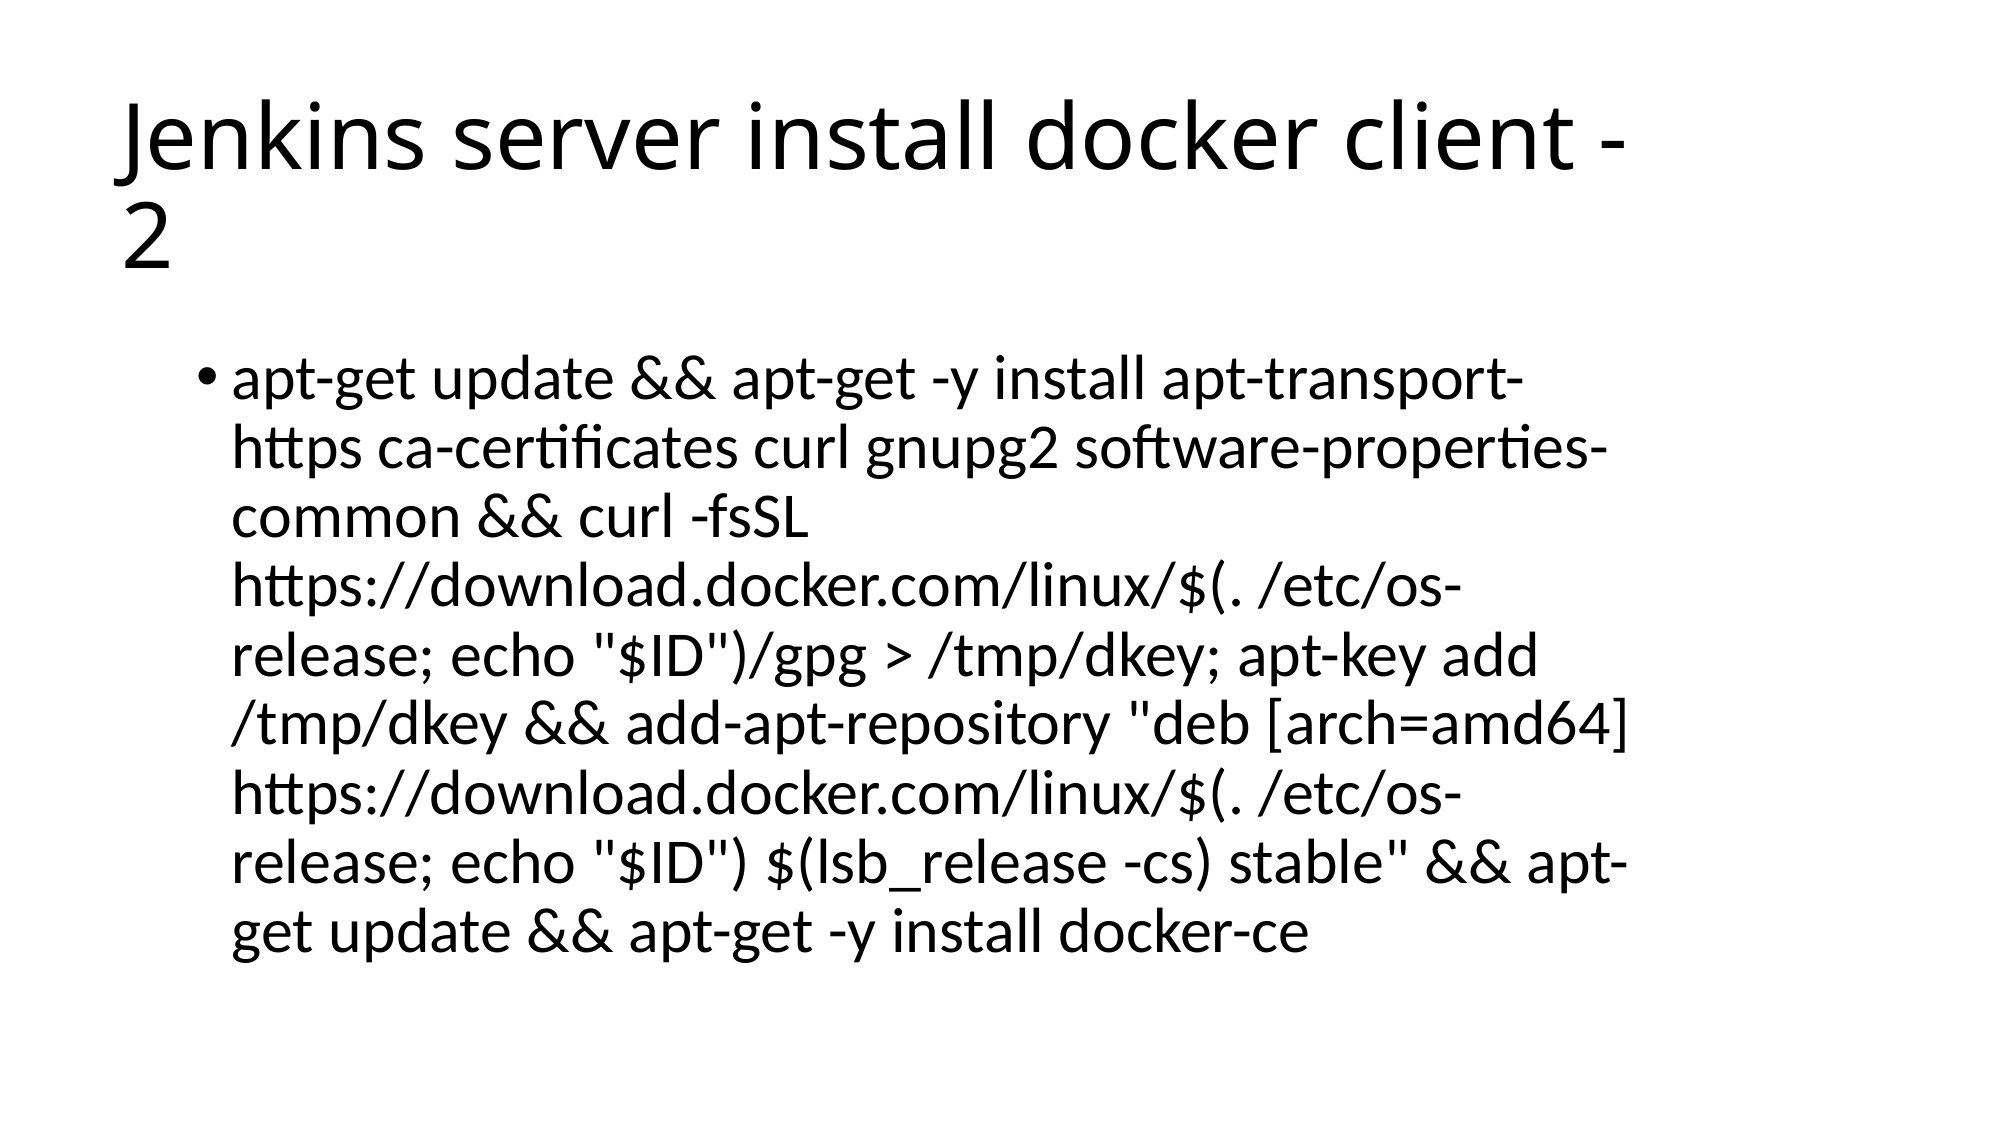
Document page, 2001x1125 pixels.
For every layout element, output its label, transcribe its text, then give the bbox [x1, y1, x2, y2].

list apt-get update && apt-get -y install apt-transport-https ca-certificates curl gnupg2 software-properties-common && curl -fsSL https://download.docker.com/linux/$(. /etc/os-release; echo "$ID")/gpg > /tmp/dkey; apt-key add /tmp/dkey && add-apt-repository "deb [arch=amd64] https://download.docker.com/linux/$(. /etc/os-release; echo "$ID") $(lsb_release -cs) stable" && apt-get update && apt-get -y install docker-ce [181, 336, 1649, 1025]
title Jenkins server install docker client -2 [106, 74, 1649, 304]
